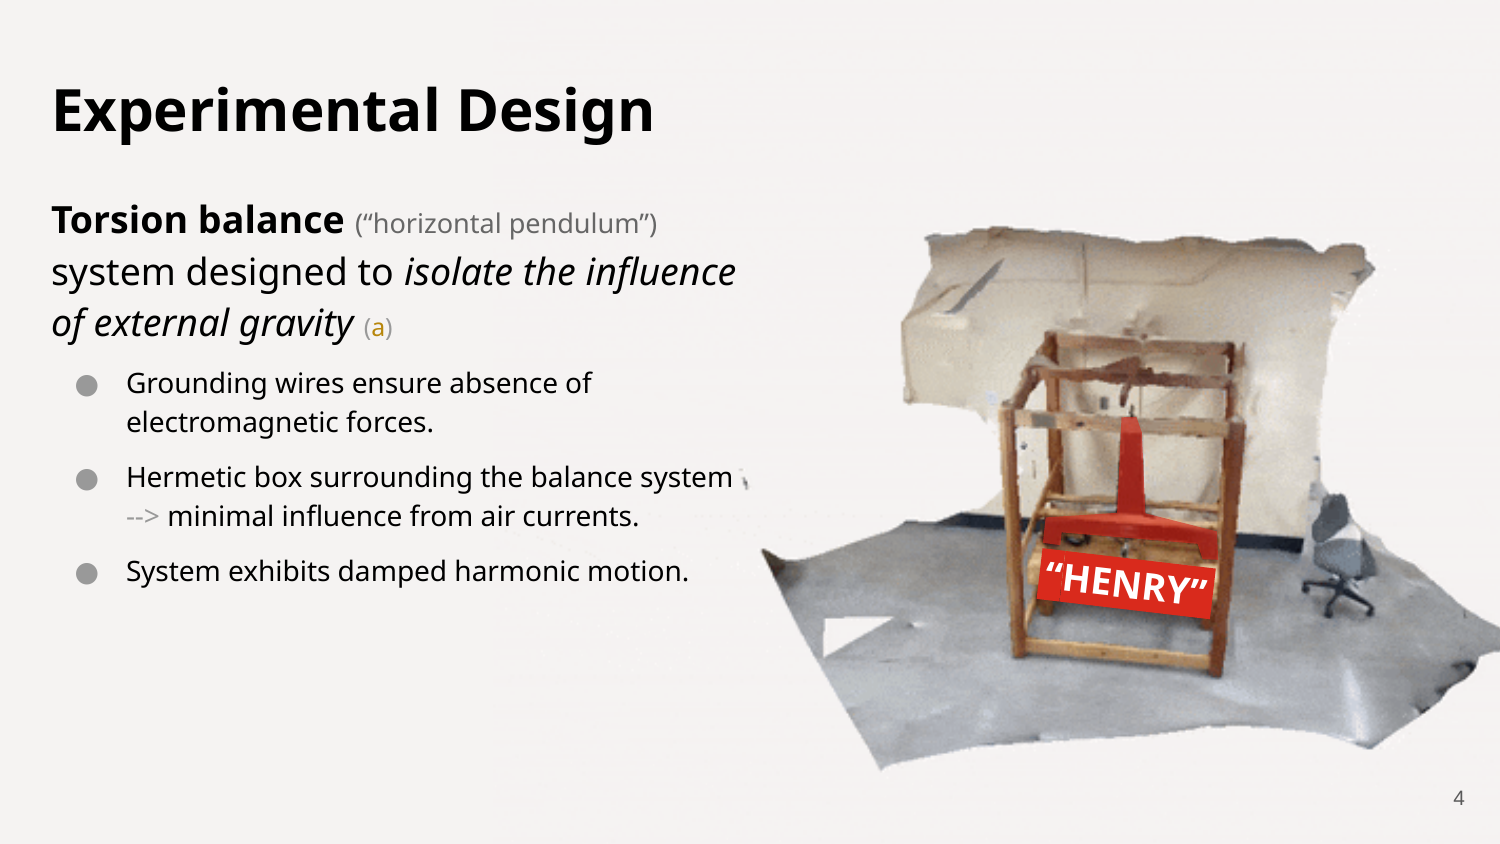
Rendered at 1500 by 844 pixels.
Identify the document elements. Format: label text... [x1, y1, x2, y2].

title Experimental Design [51, 72, 487, 167]
list Torsion balance (“horizontal pendulum”) system designed to isolate the influence of external gravity (a) Grounding wires ensure absence of electromagnetic forces. Hermetic box surrounding the balance system --> minimal influence from air currents. System exhibits damped harmonic motion. [51, 189, 487, 750]
picture [492, 0, 1500, 844]
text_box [1031, 416, 1222, 617]
